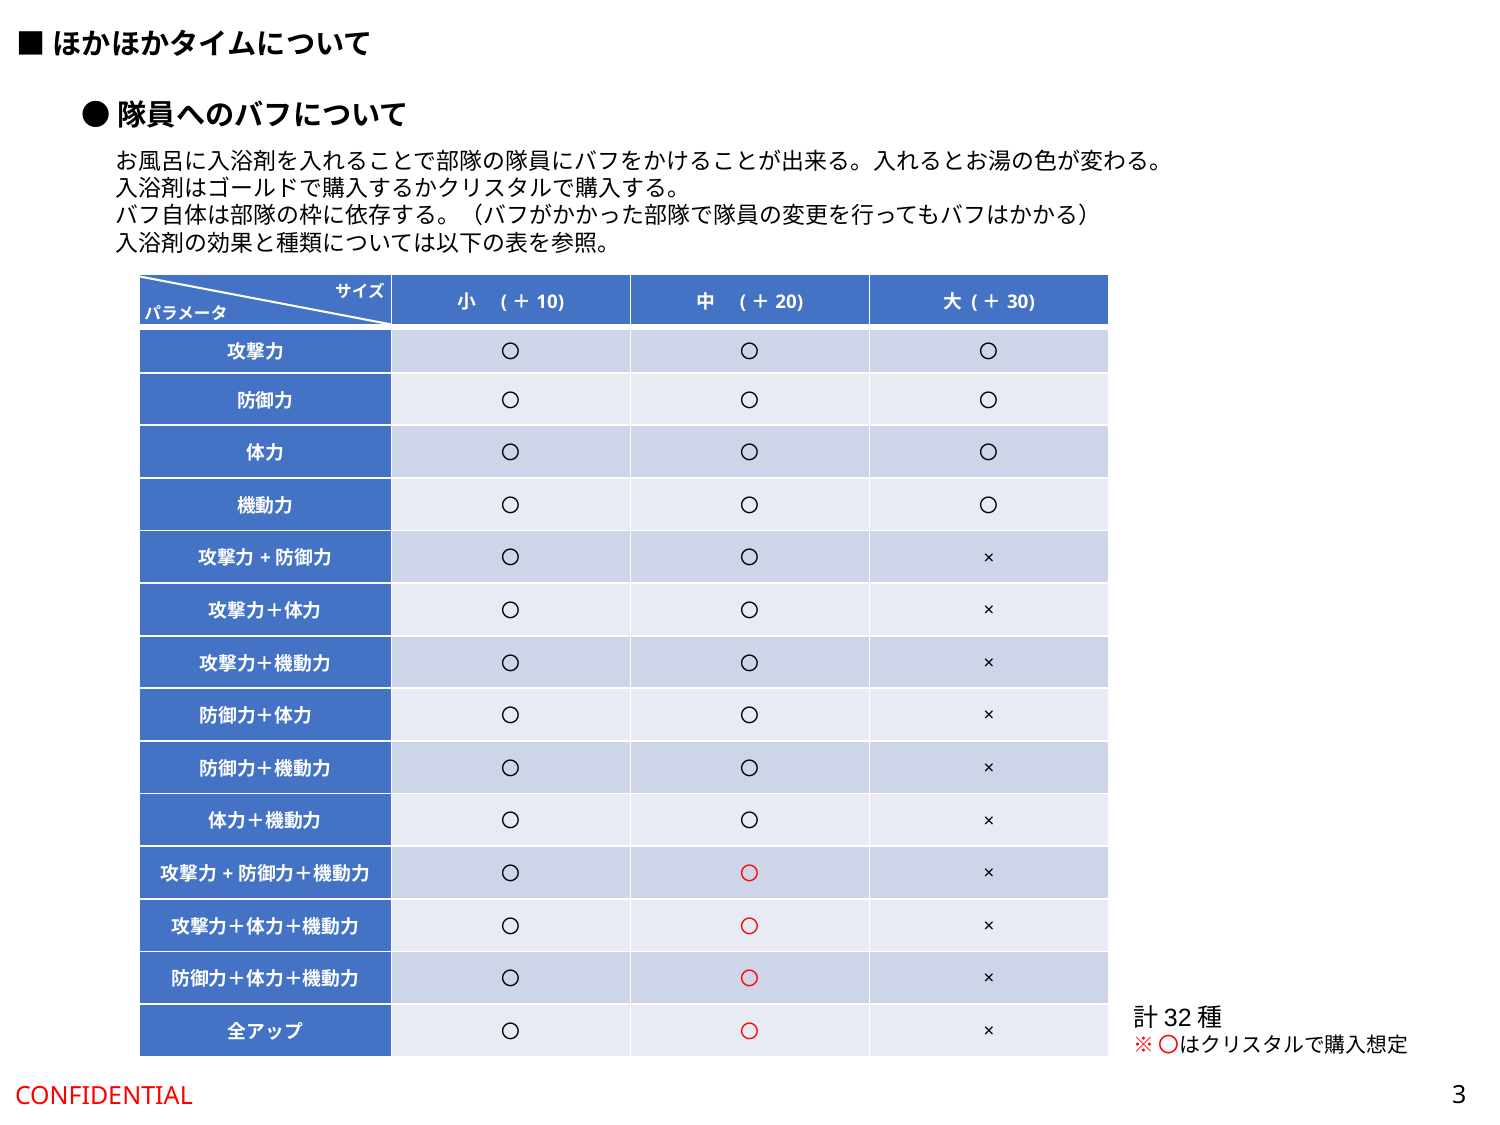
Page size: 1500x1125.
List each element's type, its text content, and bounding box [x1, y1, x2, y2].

table_cell 〇 [392, 374, 630, 424]
table_cell × [870, 689, 1108, 740]
table_cell 〇 [392, 330, 630, 372]
table_cell 〇 [392, 531, 630, 582]
table_cell 防御力 [140, 374, 391, 424]
table_cell 防御力＋機動力 [140, 742, 391, 793]
table_cell 攻撃力+防御力＋機動力 [140, 847, 391, 898]
table_header 小 (＋10) [401, 275, 630, 324]
table_cell × [870, 900, 1108, 951]
table_cell 防御力＋体力＋機動力 [140, 952, 391, 1003]
table_cell × [870, 531, 1108, 582]
table_cell 〇 [870, 330, 1108, 372]
table_cell 攻撃力＋体力＋機動力 [140, 900, 391, 951]
table_cell 〇 [870, 374, 1108, 424]
table_cell × [870, 1005, 1108, 1056]
table_cell 〇 [392, 1005, 630, 1056]
text_box 計32種 ※〇はクリスタルで購入想定 [1118, 994, 1423, 1064]
table_cell 〇 [631, 689, 869, 740]
table_cell 攻撃力 [140, 332, 391, 372]
table_cell 機動力 [140, 479, 391, 530]
table_cell × [870, 742, 1108, 793]
table_cell 〇 [392, 689, 630, 740]
table_cell 〇 [631, 531, 869, 582]
table_cell 〇 [631, 330, 869, 372]
table_header 中 (＋20) [631, 275, 869, 324]
table_cell × [870, 637, 1108, 687]
text_box ●隊員へのバフについて [66, 88, 424, 139]
table_cell 防御力＋体力 [140, 689, 391, 740]
table_cell 〇 [631, 847, 869, 898]
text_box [128, 273, 401, 332]
table_cell 攻撃力＋機動力 [140, 637, 391, 687]
table_cell 〇 [631, 900, 869, 951]
table_cell 〇 [631, 794, 869, 845]
table_cell 〇 [631, 952, 869, 1003]
table_cell 〇 [631, 742, 869, 793]
table_cell 〇 [870, 479, 1108, 530]
table_cell × [870, 794, 1108, 845]
table_cell 攻撃力+防御力 [140, 531, 391, 582]
table_cell 〇 [392, 794, 630, 845]
table_cell 〇 [631, 637, 869, 687]
table_header 大 (＋30) [870, 275, 1108, 324]
table_cell 体力 [140, 426, 391, 477]
table_cell 〇 [631, 479, 869, 530]
table_cell 〇 [631, 374, 869, 424]
table_cell 〇 [870, 426, 1108, 477]
text_box ■ほかほかタイムについて [1, 17, 388, 68]
table_cell × [870, 847, 1108, 898]
table_cell 〇 [631, 584, 869, 635]
table_cell 〇 [392, 742, 630, 793]
table_cell 〇 [392, 479, 630, 530]
table_cell 〇 [392, 900, 630, 951]
table_cell 〇 [392, 847, 630, 898]
slide_number 3 [1143, 1065, 1482, 1125]
table_cell 〇 [631, 426, 869, 477]
table_cell 〇 [392, 426, 630, 477]
table_cell 〇 [392, 637, 630, 687]
footer CONFIDENTIAL [0, 1065, 507, 1125]
table_cell 〇 [392, 584, 630, 635]
table_cell 攻撃力＋体力 [140, 584, 391, 635]
table_cell 体力＋機動力 [140, 794, 391, 845]
table_cell 〇 [631, 1005, 869, 1056]
table_cell × [870, 584, 1108, 635]
table_cell × [870, 952, 1108, 1003]
table_cell 全アップ [140, 1005, 391, 1056]
text_box お風呂に入浴剤を入れることで部隊の隊員にバフをかけることが出来る。入れるとお湯の色が変わる。 入浴剤はゴールドで購入するかクリスタルで購入する。 バフ自体は部隊の枠に依存する。（バフがかかった部隊で隊員の変更を行ってもバフはかかる） 入浴剤の効果と種類については以下の表を参照。 [100, 138, 1188, 264]
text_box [137, 276, 391, 325]
table_cell 〇 [392, 952, 630, 1003]
